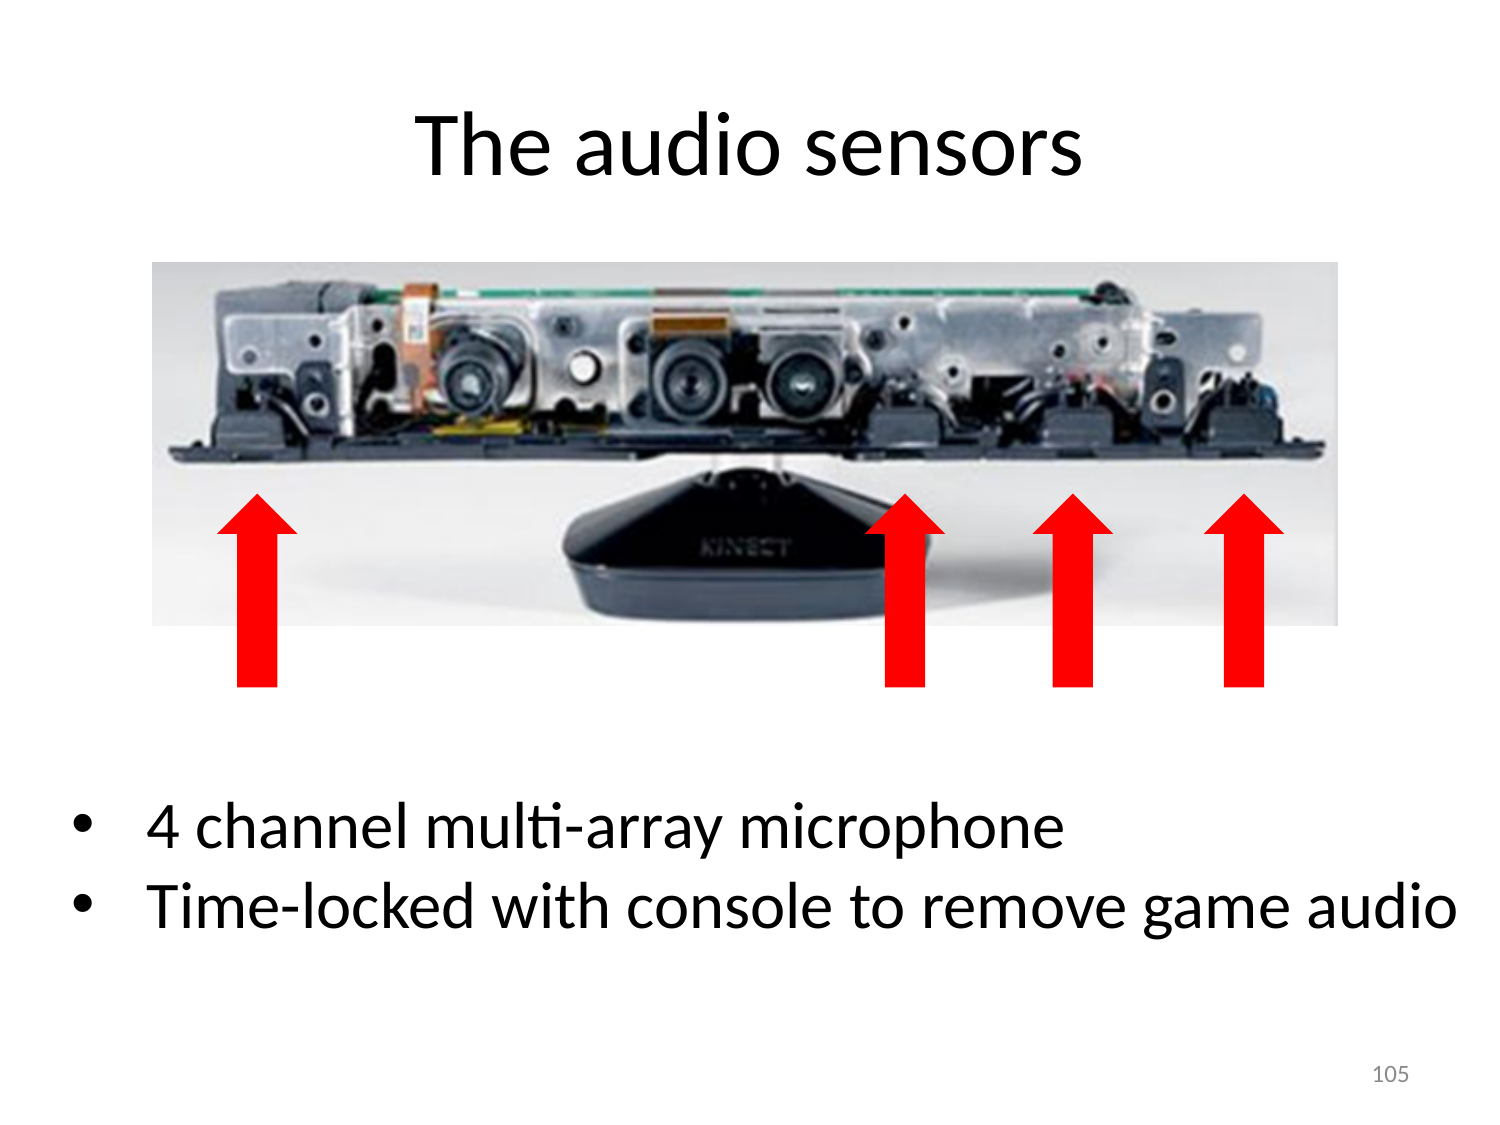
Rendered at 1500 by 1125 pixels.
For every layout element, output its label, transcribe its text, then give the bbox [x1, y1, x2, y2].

title The audio sensors [75, 45, 1425, 233]
text_box 4 channel multi-array microphone Time-locked with console to remove game audio [57, 774, 1475, 950]
slide_number 105 [1074, 1042, 1425, 1103]
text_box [152, 262, 1338, 688]
